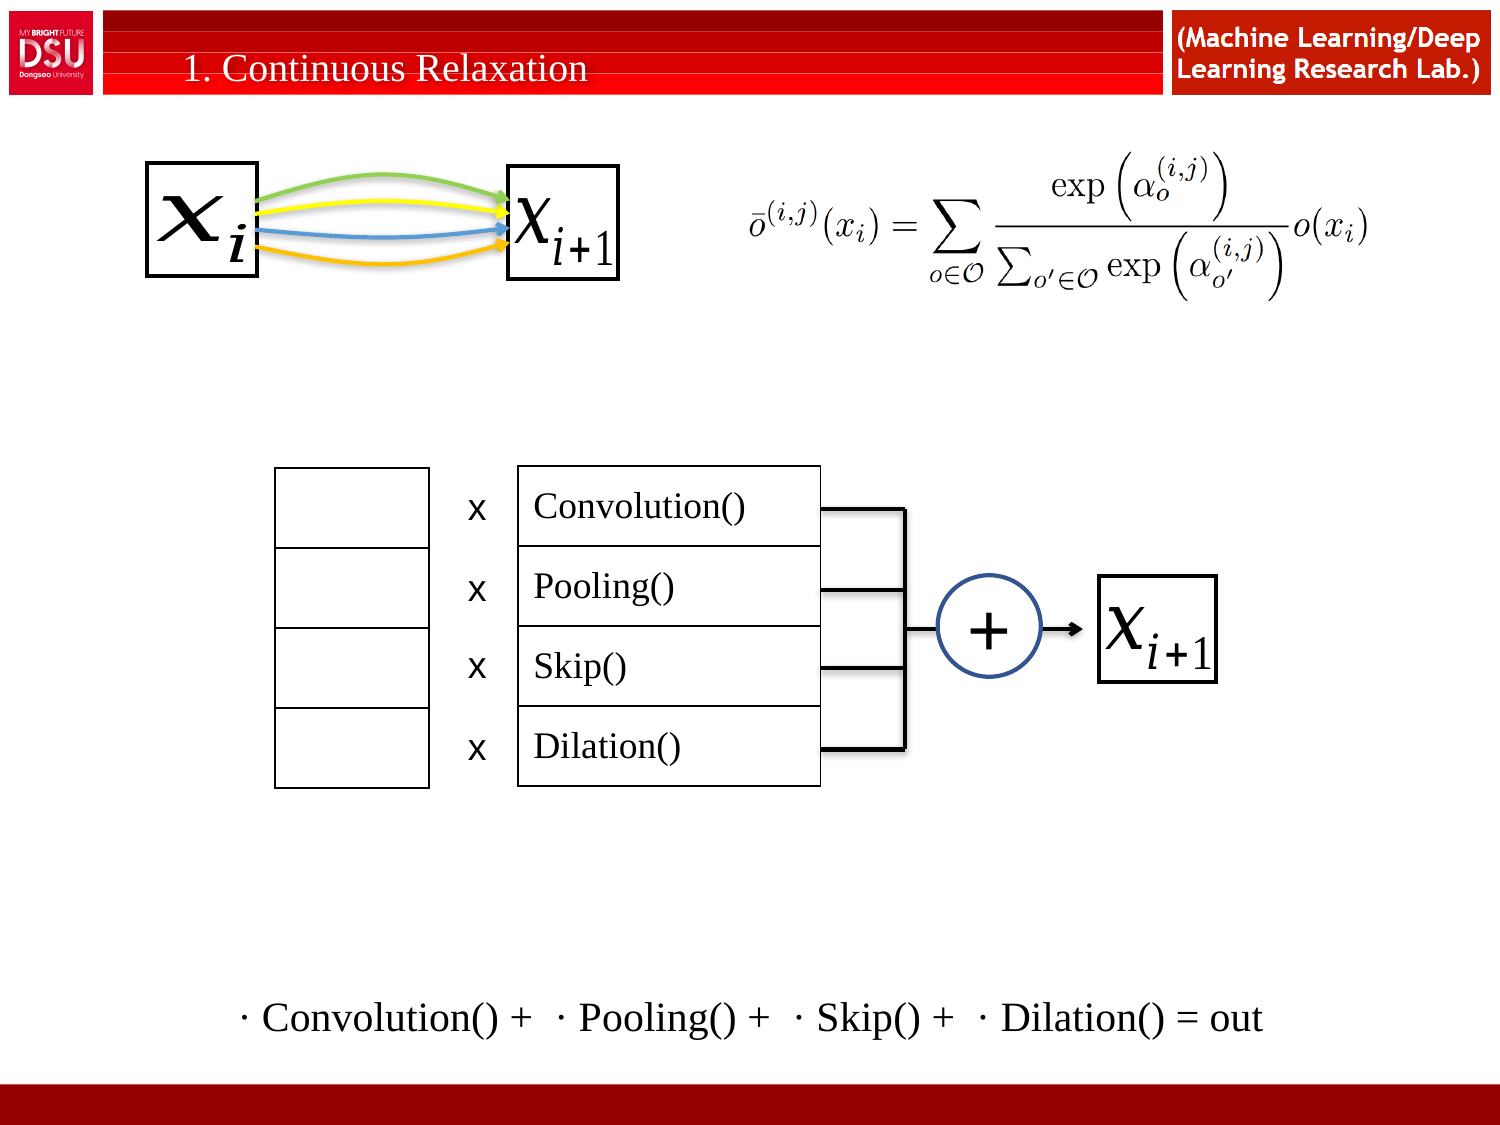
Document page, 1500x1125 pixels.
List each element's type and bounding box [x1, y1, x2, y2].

text_box [820, 508, 1215, 750]
text_box [149, 164, 616, 277]
text_box [0, 2, 1500, 96]
text_box [452, 475, 495, 777]
text_box [0, 1082, 1500, 1125]
picture [732, 138, 1379, 317]
